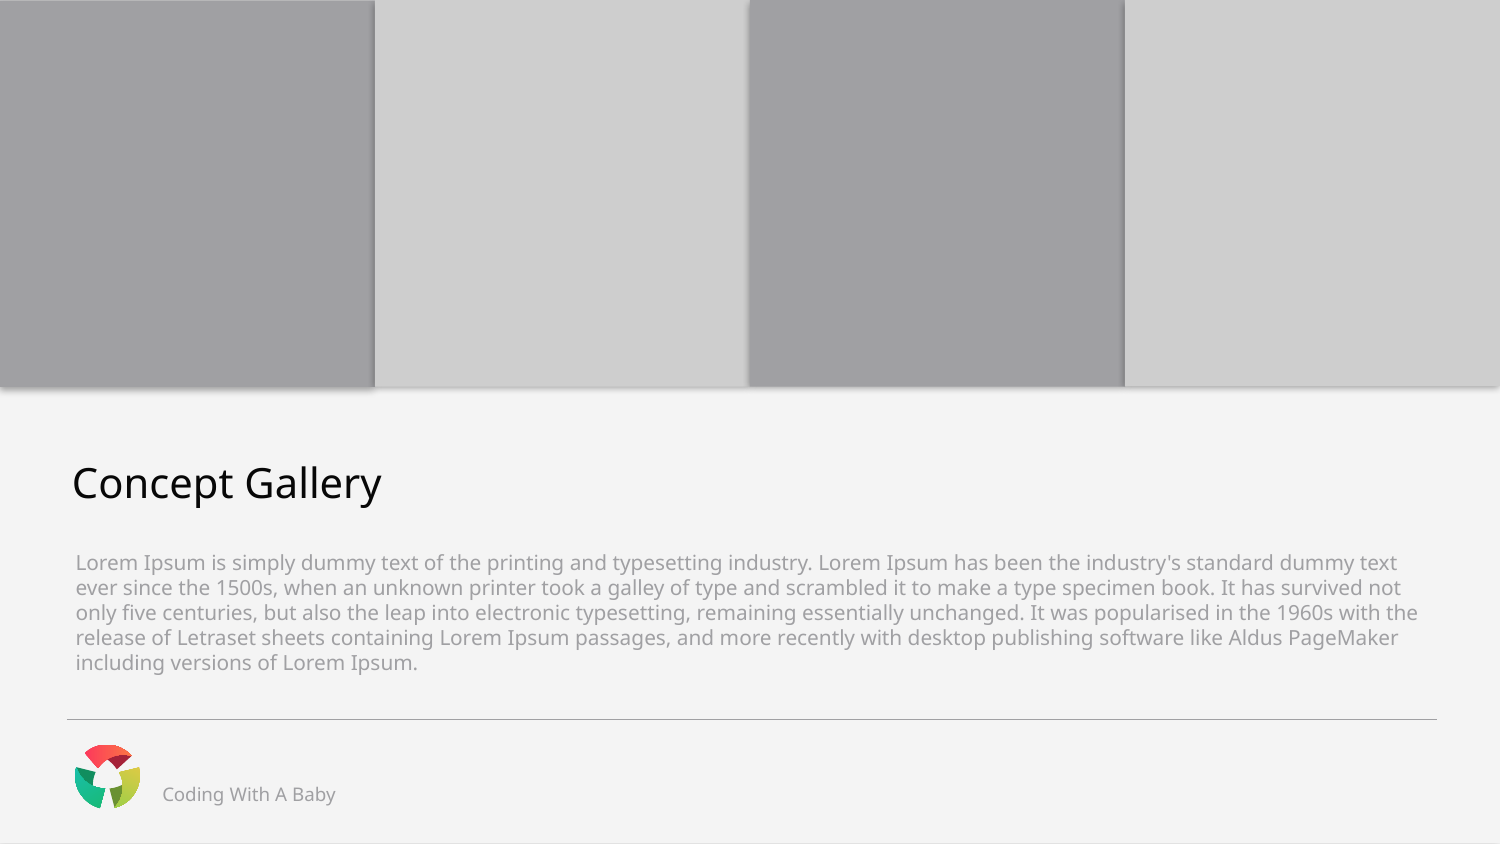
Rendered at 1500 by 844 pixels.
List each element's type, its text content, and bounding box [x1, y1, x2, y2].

title Concept Gallery [56, 437, 798, 515]
text_box Lorem Ipsum is simply dummy text of the printing and typesetting industry. Lorem Ipsum has been the industry's standard dummy text ever since the 1500s, when an unknown printer took a galley of type and scrambled it to make a type specimen book. It has survived not only five centuries, but also the leap into electronic typesetting, remaining essentially unchanged. It was popularised in the 1960s with the release of Letraset sheets containing Lorem Ipsum passages, and more recently with desktop publishing software like Aldus PageMaker including versions of Lorem Ipsum. [60, 541, 1437, 682]
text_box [0, 0, 1500, 388]
